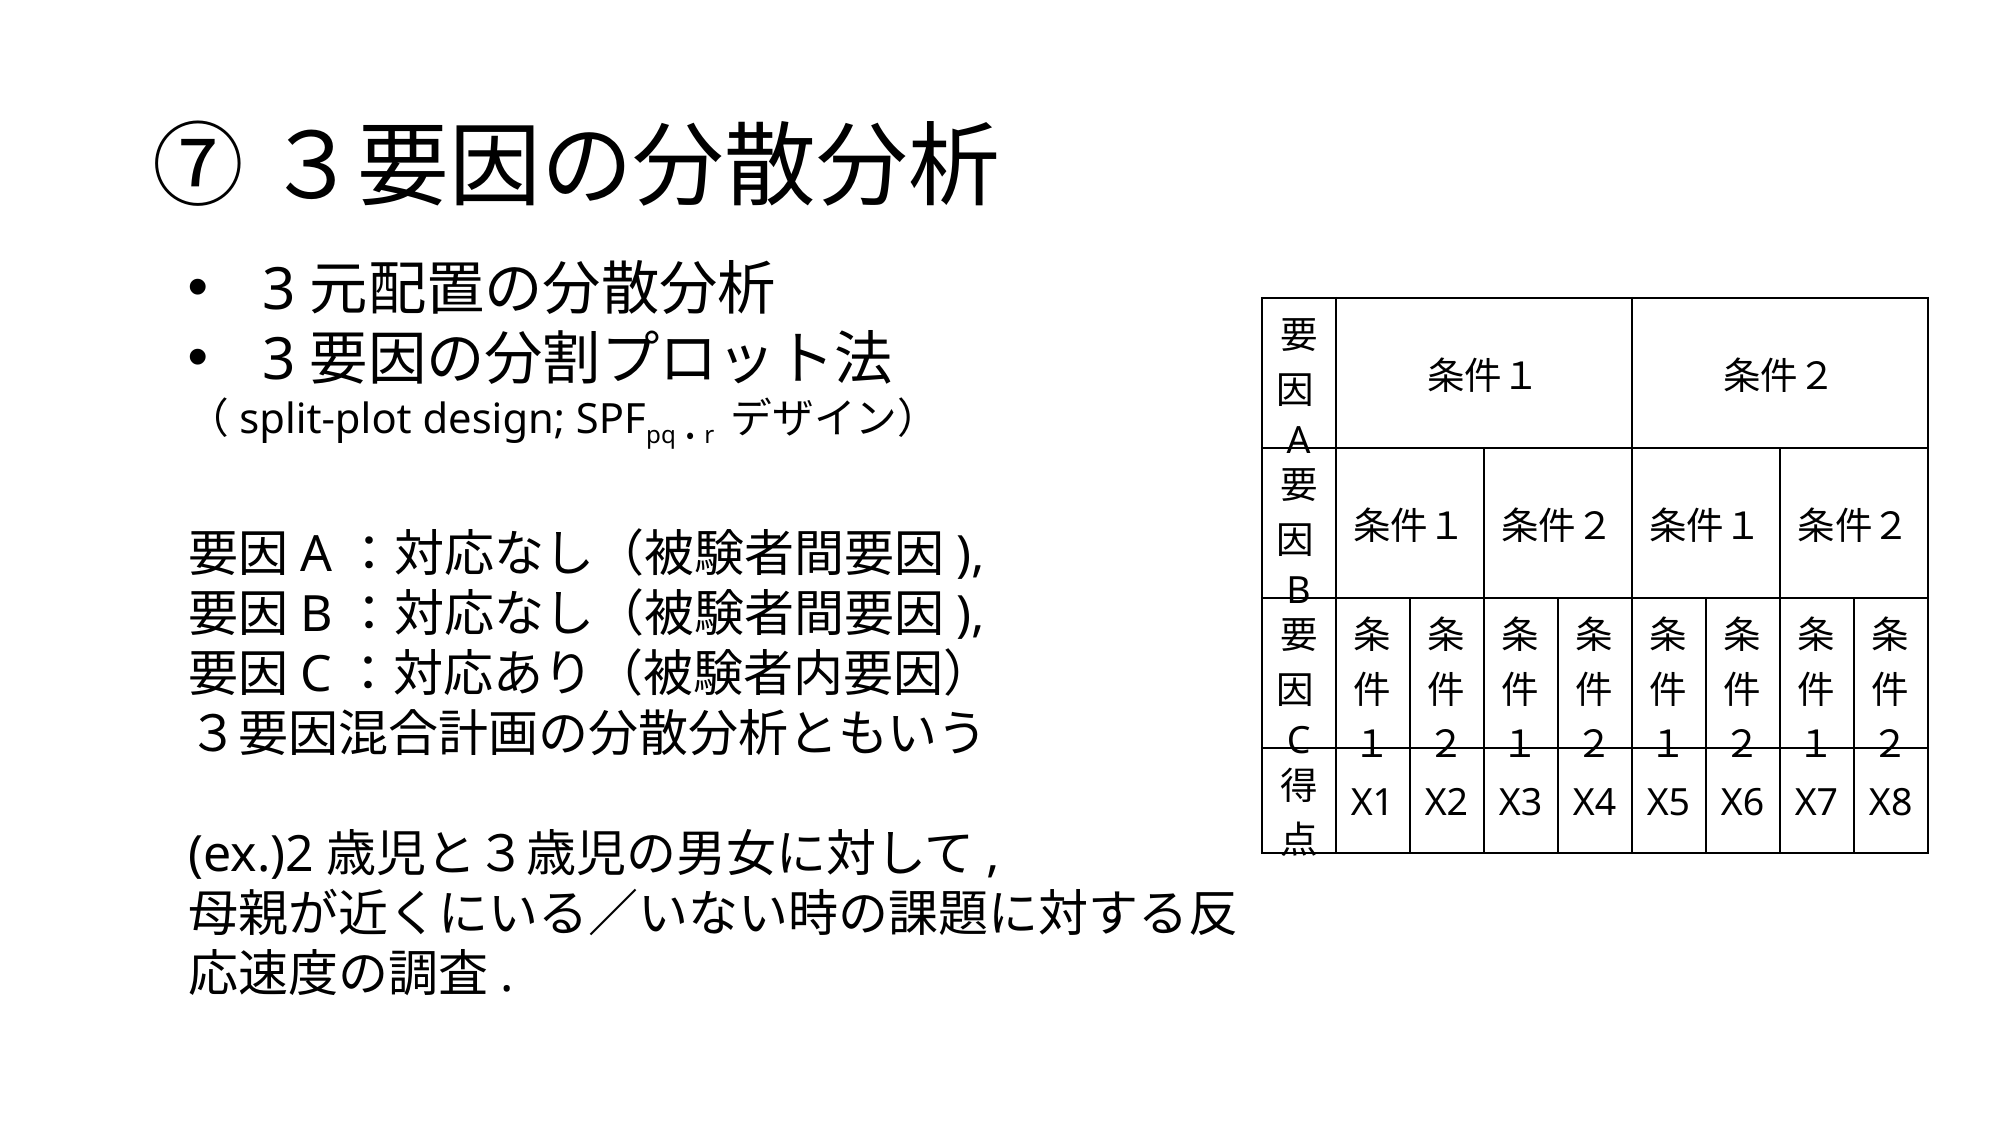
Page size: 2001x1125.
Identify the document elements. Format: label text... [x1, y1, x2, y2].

table_cell X4 [1559, 749, 1631, 852]
table_cell 条件２ [1781, 449, 1927, 597]
title ⑦３要因の分散分析 [137, 59, 1914, 278]
table_cell X6 [1707, 749, 1779, 852]
table_cell 条件１ [1633, 599, 1705, 747]
table_cell X1 [1337, 749, 1409, 852]
text_box 要因A：対応なし（被験者間要因), 要因B：対応なし（被験者間要因), 要因C：対応あり（被験者内要因） ３要因混合計画の分散分析ともいう (ex.)2歳児と３歳児の男女に対して, 母親が近くにいる／いない時の課題に対する反応速度の調査. [173, 514, 1300, 1009]
table_cell X3 [1485, 749, 1557, 852]
table_cell 条件１ [1337, 599, 1409, 747]
table_cell 条件２ [1411, 599, 1483, 747]
table_cell X8 [1855, 749, 1927, 852]
table_cell X5 [1633, 749, 1705, 852]
table_cell X2 [1411, 749, 1483, 852]
table_header 条件１ [1337, 299, 1631, 447]
table_cell 要因C [1263, 599, 1335, 747]
table_header 要因A [1263, 299, 1335, 447]
table_cell 要因B [1263, 449, 1335, 597]
table_cell 条件１ [1781, 599, 1853, 747]
table_cell 条件１ [1485, 599, 1557, 747]
table_header 条件２ [1633, 299, 1927, 447]
table_cell 条件２ [1707, 599, 1779, 747]
table_cell 条件２ [1855, 599, 1927, 747]
table_cell 条件２ [1559, 599, 1631, 747]
table_cell 条件１ [1337, 449, 1483, 597]
table_cell 条件２ [1485, 449, 1631, 597]
table_cell 条件１ [1633, 449, 1779, 597]
table_cell 得点 [1263, 749, 1335, 852]
table_cell X7 [1781, 749, 1853, 852]
text_box 3元配置の分散分析 3要因の分割プロット法 （split-plot design; SPFpq・r デザイン） [172, 244, 955, 501]
